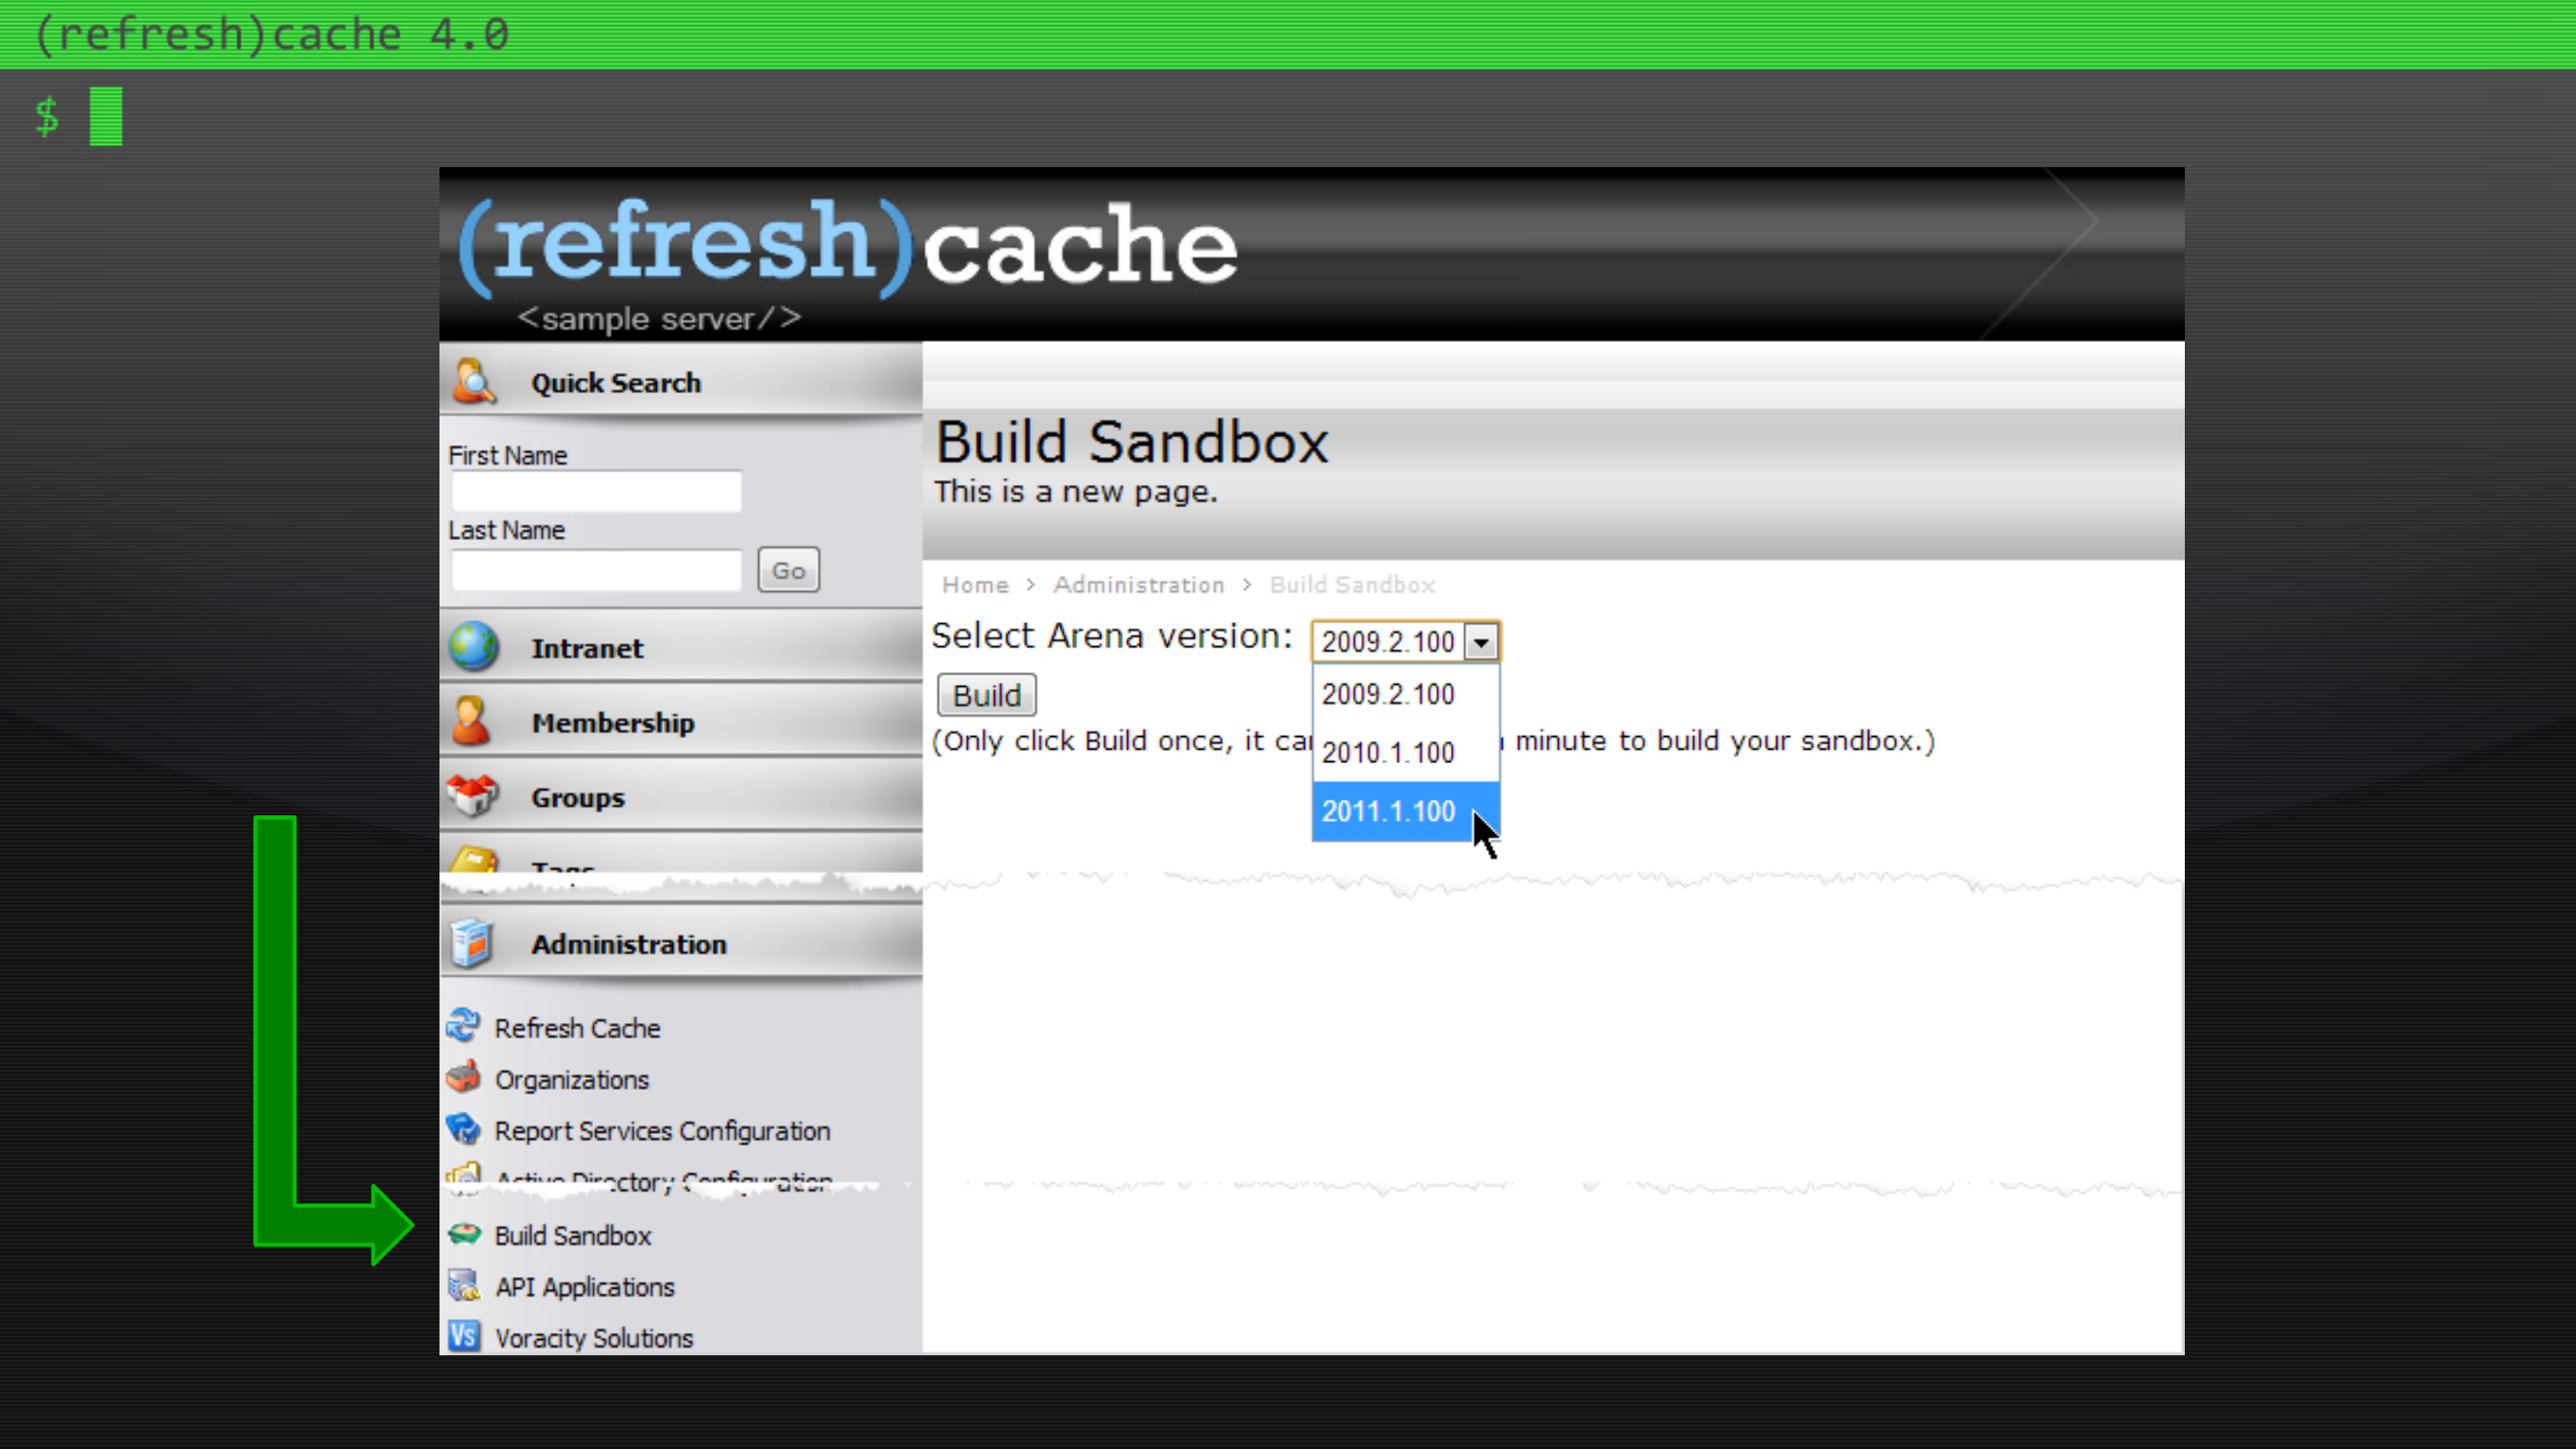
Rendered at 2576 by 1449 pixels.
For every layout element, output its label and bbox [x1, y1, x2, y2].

text_box [253, 815, 415, 1266]
picture [0, 0, 2576, 1449]
